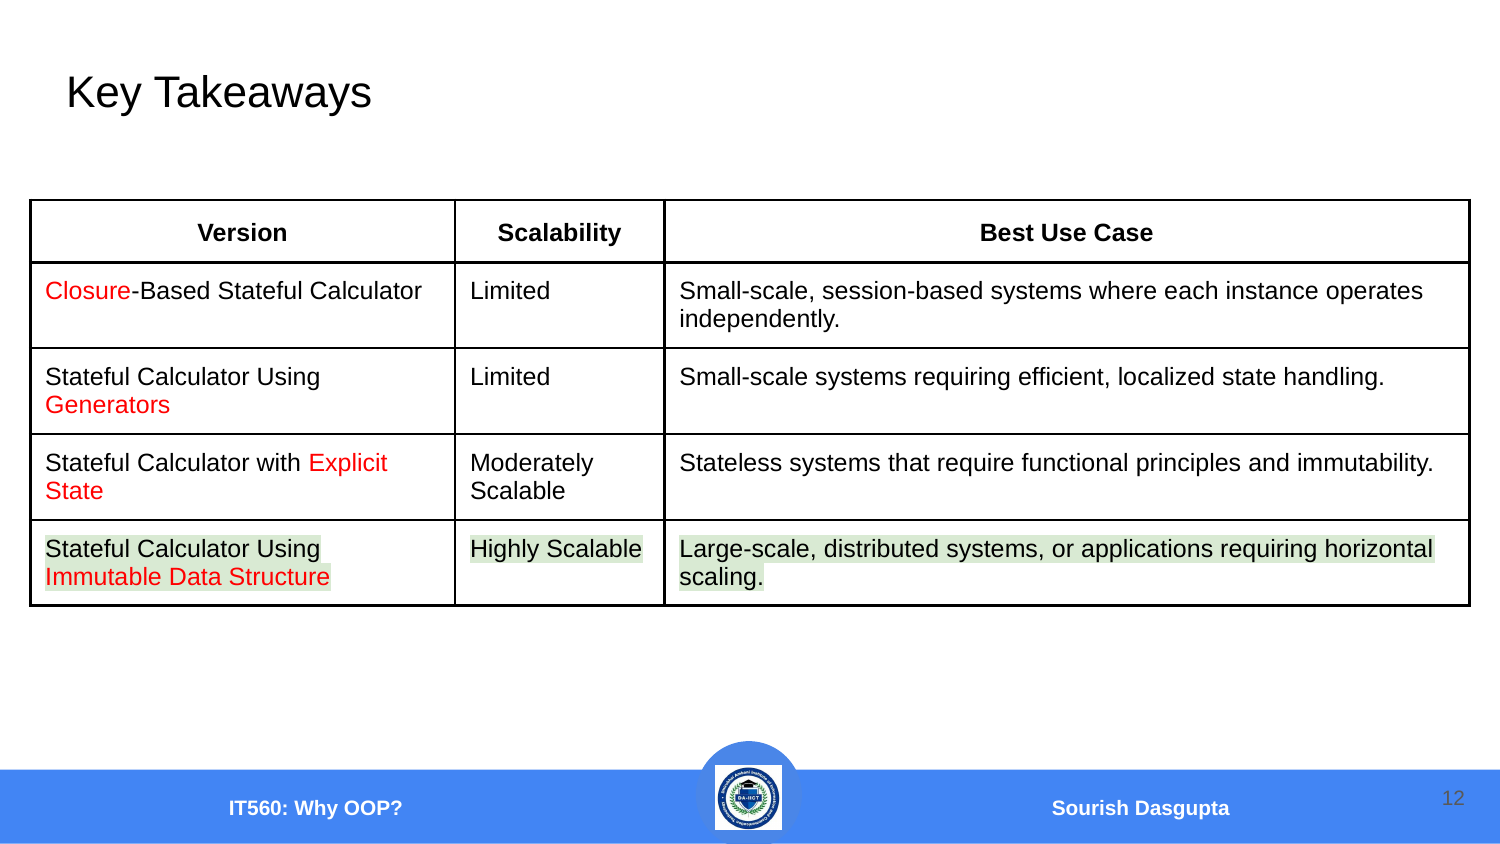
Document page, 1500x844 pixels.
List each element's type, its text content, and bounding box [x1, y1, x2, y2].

table_cell Stateful Calculator with Explicit State [32, 435, 454, 519]
table_cell Limited [456, 264, 663, 347]
table_cell Stateful Calculator Using Immutable Data Structure [32, 521, 454, 604]
table_header Best Use Case [666, 201, 1468, 261]
table_cell Moderately Scalable [456, 435, 663, 519]
table_cell Closure-Based Stateful Calculator [32, 264, 454, 347]
text_box [718, 838, 781, 844]
text_box [0, 769, 725, 844]
table_cell Small-scale systems requiring efficient, localized state handling. [666, 349, 1468, 433]
table_cell Stateless systems that require functional principles and immutability. [666, 435, 1468, 519]
text_box IT560: Why OOP? [89, 783, 543, 830]
text_box [695, 741, 802, 834]
table_cell Small-scale, session-based systems where each instance operates independently. [666, 264, 1468, 347]
table_header Scalability [456, 201, 663, 261]
title Key Takeaways [51, 48, 1449, 142]
slide_number ‹#› [1389, 764, 1480, 830]
table_cell Limited [456, 349, 663, 433]
table_cell Highly Scalable [456, 521, 663, 604]
text_box Sourish Dasgupta [995, 783, 1287, 830]
table_cell Stateful Calculator Using Generators [32, 349, 454, 433]
text_box [773, 769, 1500, 844]
picture [715, 765, 783, 831]
table_header Version [32, 201, 454, 261]
table_cell Large-scale, distributed systems, or applications requiring horizontal scaling. [666, 521, 1468, 604]
